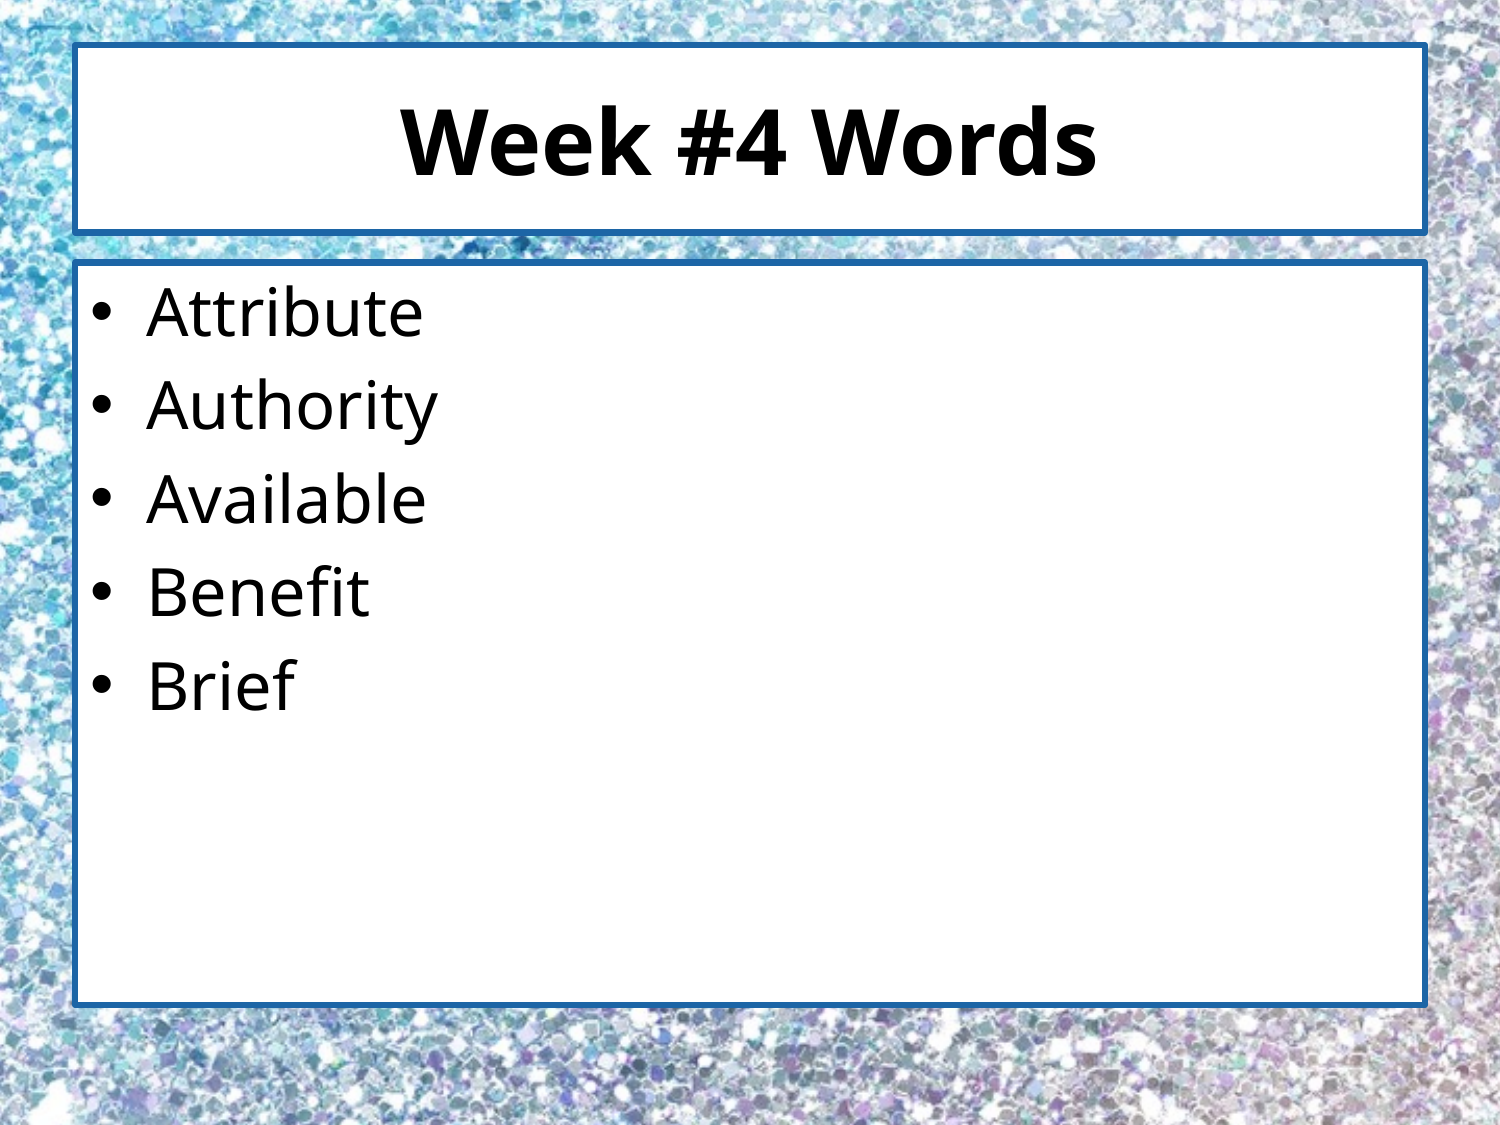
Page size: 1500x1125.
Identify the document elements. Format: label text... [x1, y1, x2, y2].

list Attribute Authority Available Benefit Brief [72, 259, 1428, 1008]
title Week #4 Words [72, 42, 1428, 236]
picture [0, 0, 1500, 1125]
